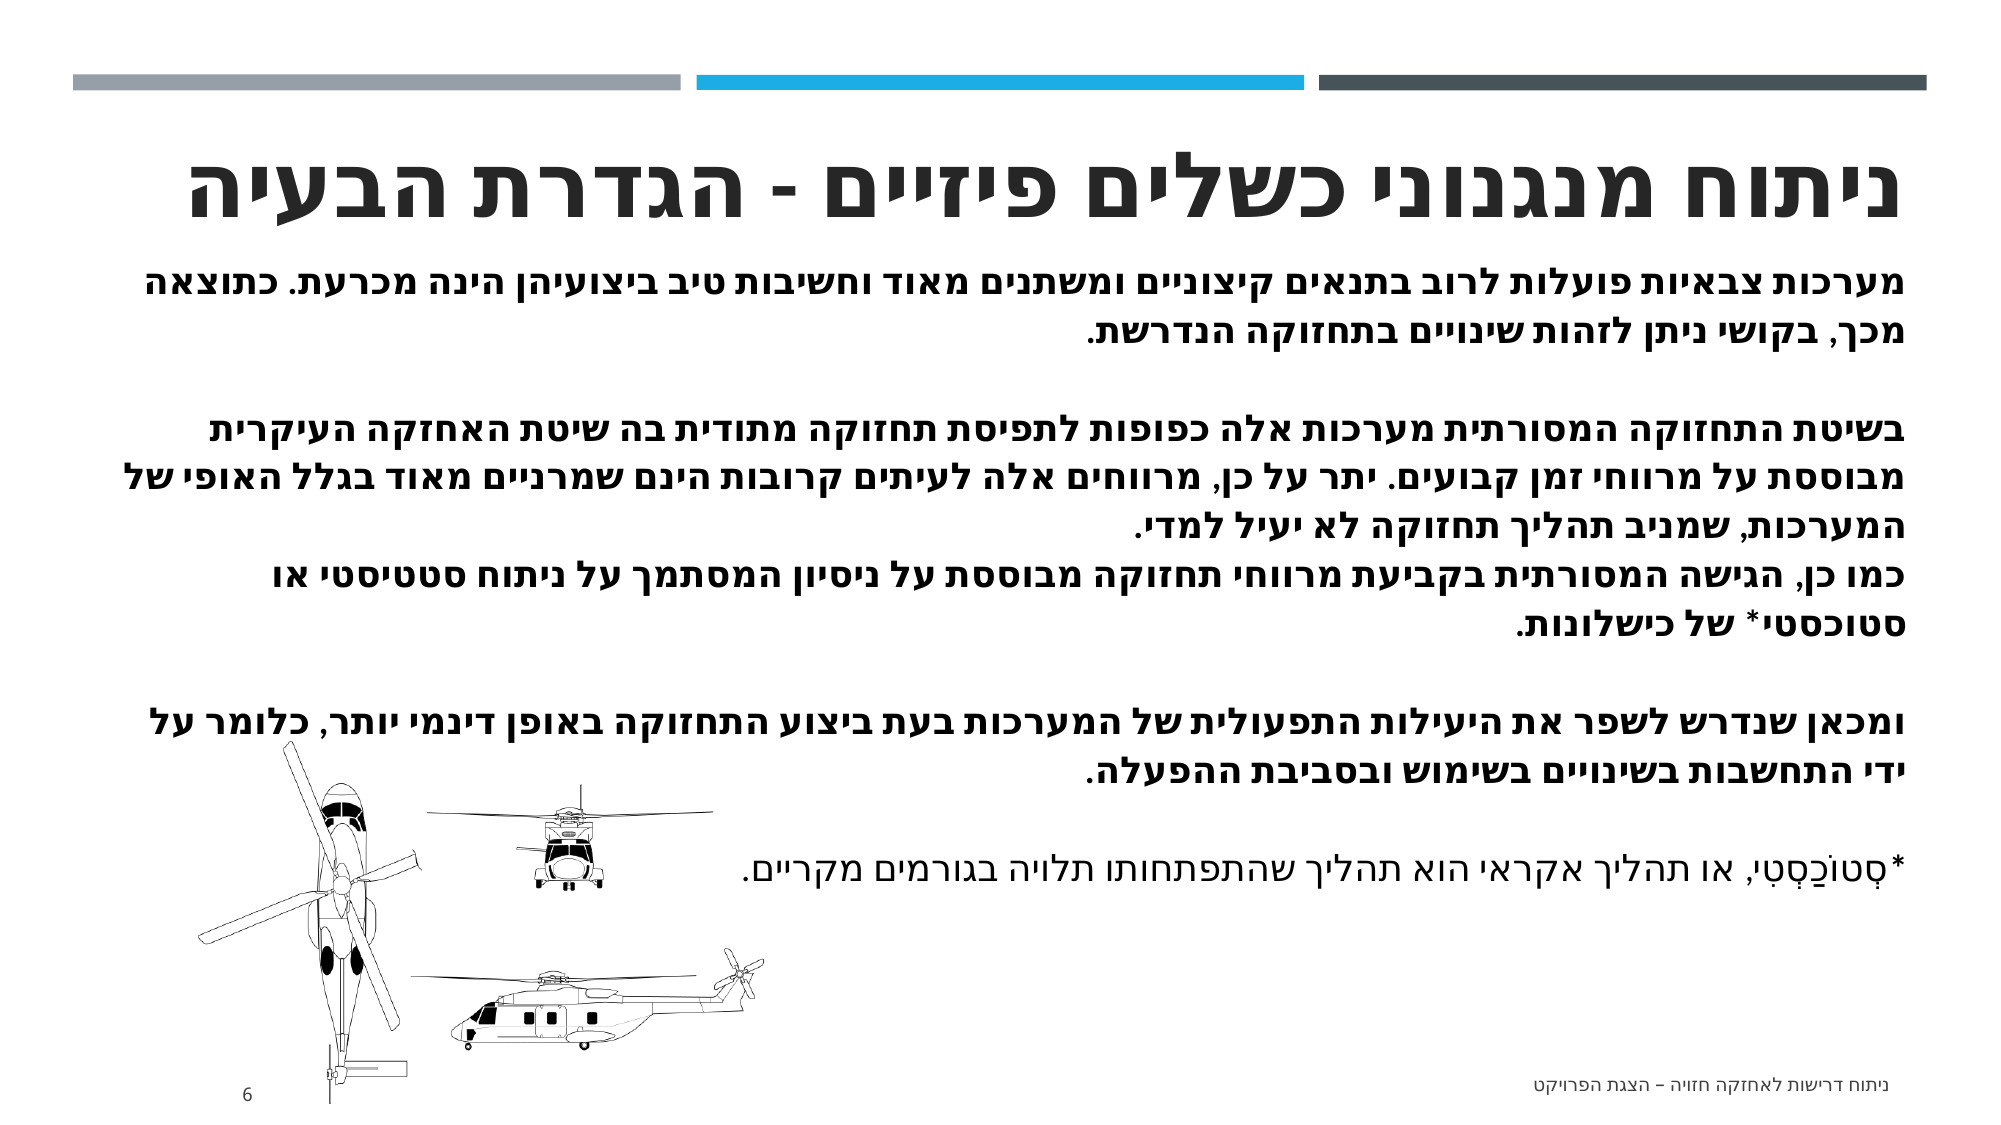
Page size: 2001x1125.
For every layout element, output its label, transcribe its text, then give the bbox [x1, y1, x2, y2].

title ניתוח מנגנוני כשלים פיזיים - הגדרת הבעיה [113, 48, 1923, 243]
picture [187, 736, 774, 1112]
list מערכות צבאיות פועלות לרוב בתנאים קיצוניים ומשתנים מאוד וחשיבות טיב ביצועיהן הינה מכרעת. כתוצאה מכך, בקושי ניתן לזהות שינויים בתחזוקה הנדרשת. בשיטת התחזוקה המסורתית מערכות אלה כפופות לתפיסת תחזוקה מתודית בה שיטת האחזקה העיקרית מבוססת על מרווחי זמן קבועים. יתר על כן, מרווחים אלה לעיתים קרובות הינם שמרניים מאוד בגלל האופי של המערכות, שמניב תהליך תחזוקה לא יעיל למדי. כמו כן, הגישה המסורתית בקביעת מרווחי תחזוקה מבוססת על ניסיון המסתמך על ניתוח סטטיסטי או סטוכסטי* של כישלונות. ומכאן שנדרש לשפר את היעילות התפעולית של המערכות בעת ביצוע התחזוקה באופן דינמי יותר, כלומר על ידי התחשבות בשינויים בשימוש ובסביבת ההפעלה. *סְטוֹכַסְטִי, או תהליך אקראי הוא תהליך שהתפתחותו תלויה בגורמים מקריים. [83, 243, 1923, 899]
